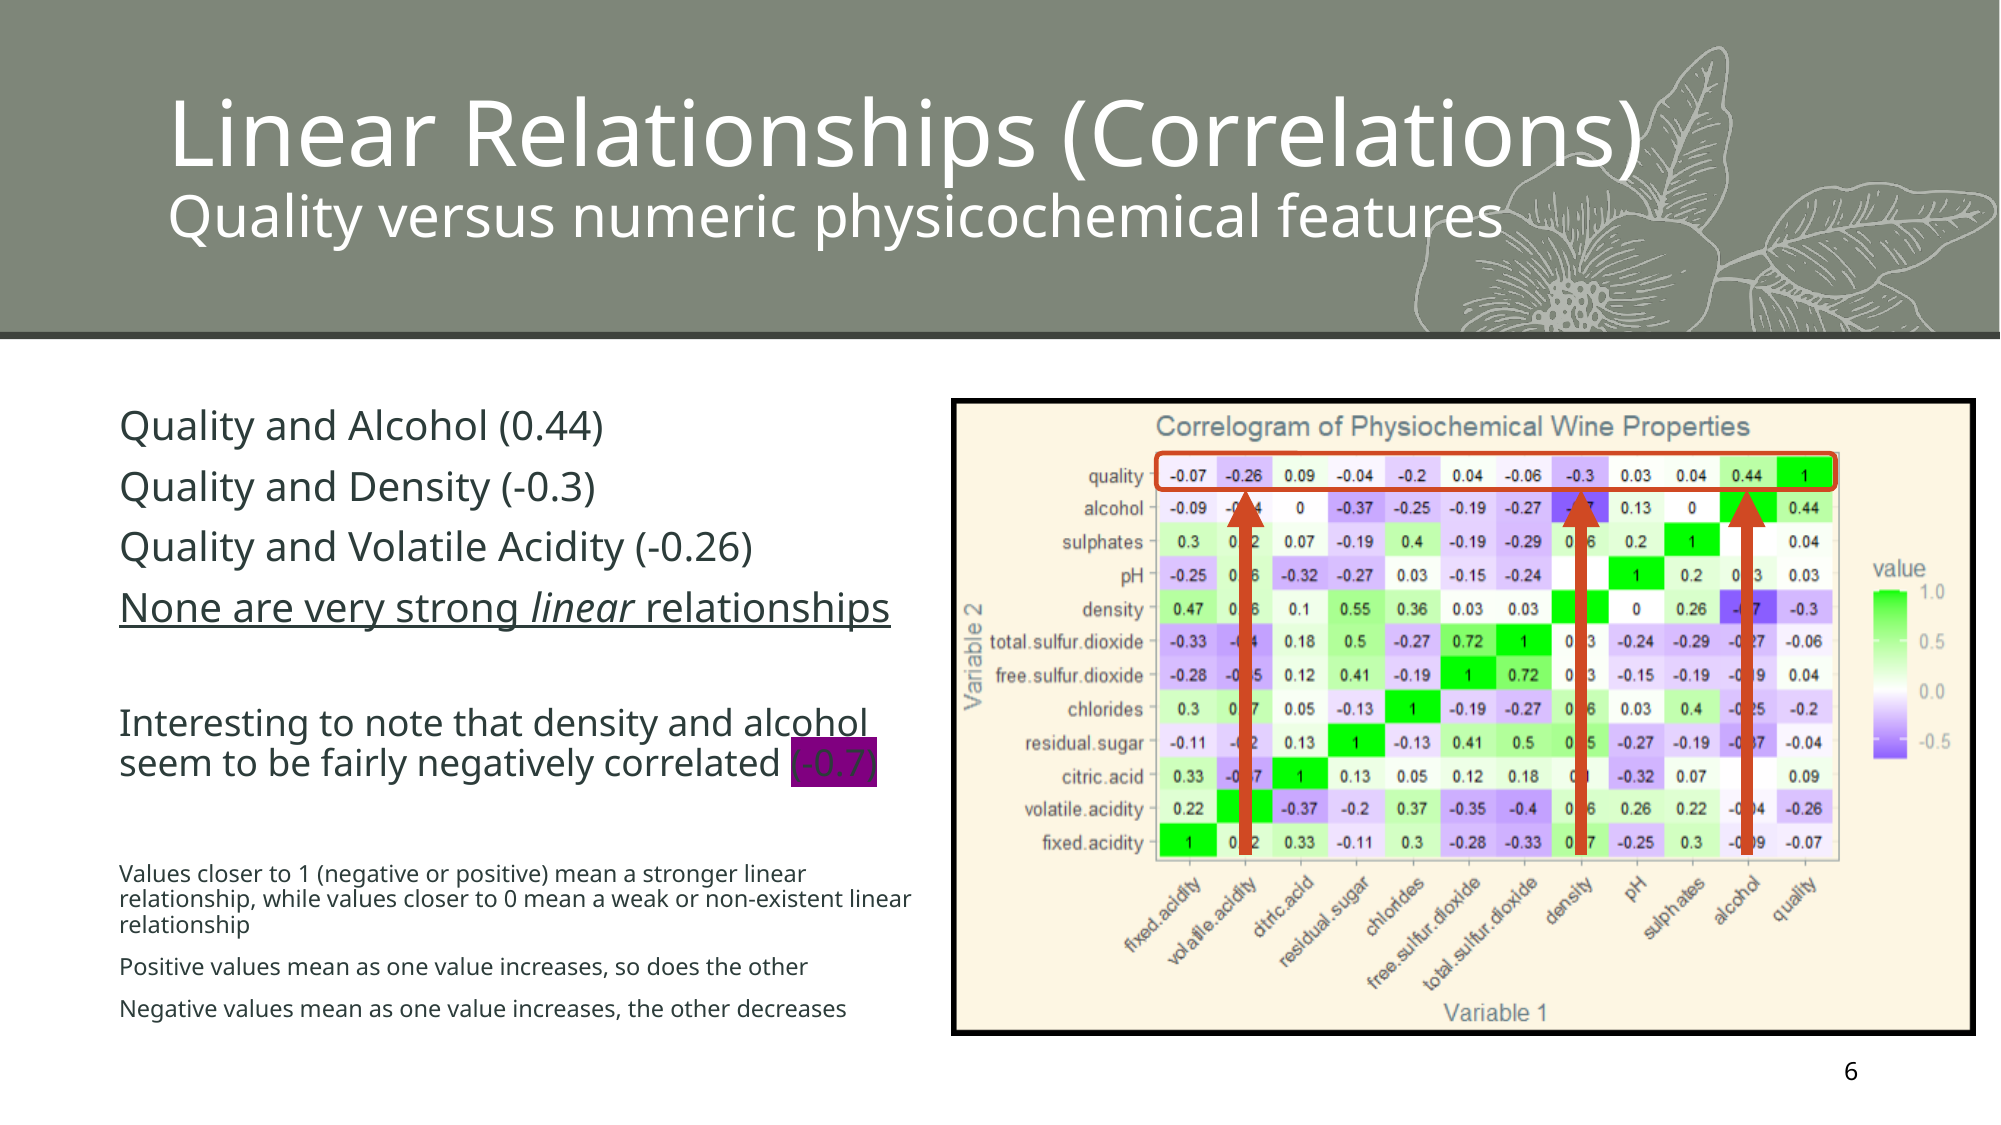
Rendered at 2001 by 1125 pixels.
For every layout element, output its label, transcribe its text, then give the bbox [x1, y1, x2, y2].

list Quality and Alcohol (0.44) Quality and Density (-0.3) Quality and Volatile Acidity (-0.26) None are very strong linear relationships Interesting to note that density and alcohol seem to be fairly negatively correlated (-0.7) Values closer to 1 (negative or positive) mean a stronger linear relationship, while values closer to 0 mean a weak or non-existent linear relationship Positive values mean as one value increases, so does the other Negative values mean as one value increases, the other decreases [104, 398, 936, 1036]
picture [1389, 21, 2001, 336]
picture [950, 398, 1977, 1036]
slide_number 6 [1744, 1042, 1874, 1103]
title Linear Relationships (Correlations) Quality versus numeric physicochemical features [153, 37, 1716, 300]
